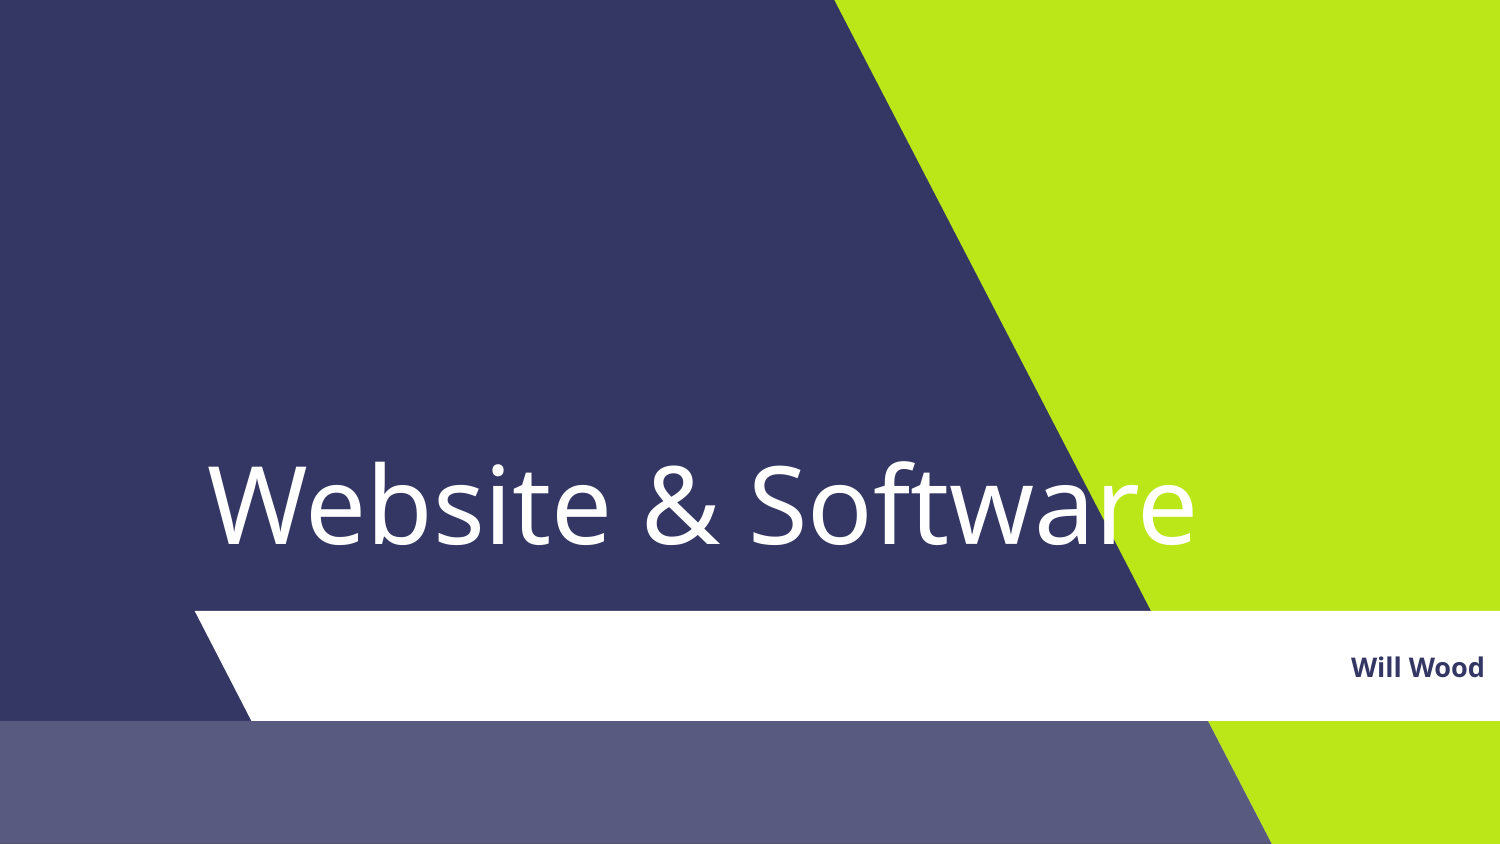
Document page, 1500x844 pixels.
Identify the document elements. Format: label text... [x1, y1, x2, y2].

title Website & Software [192, 306, 1308, 582]
text_box Will Wood [889, 635, 1500, 700]
